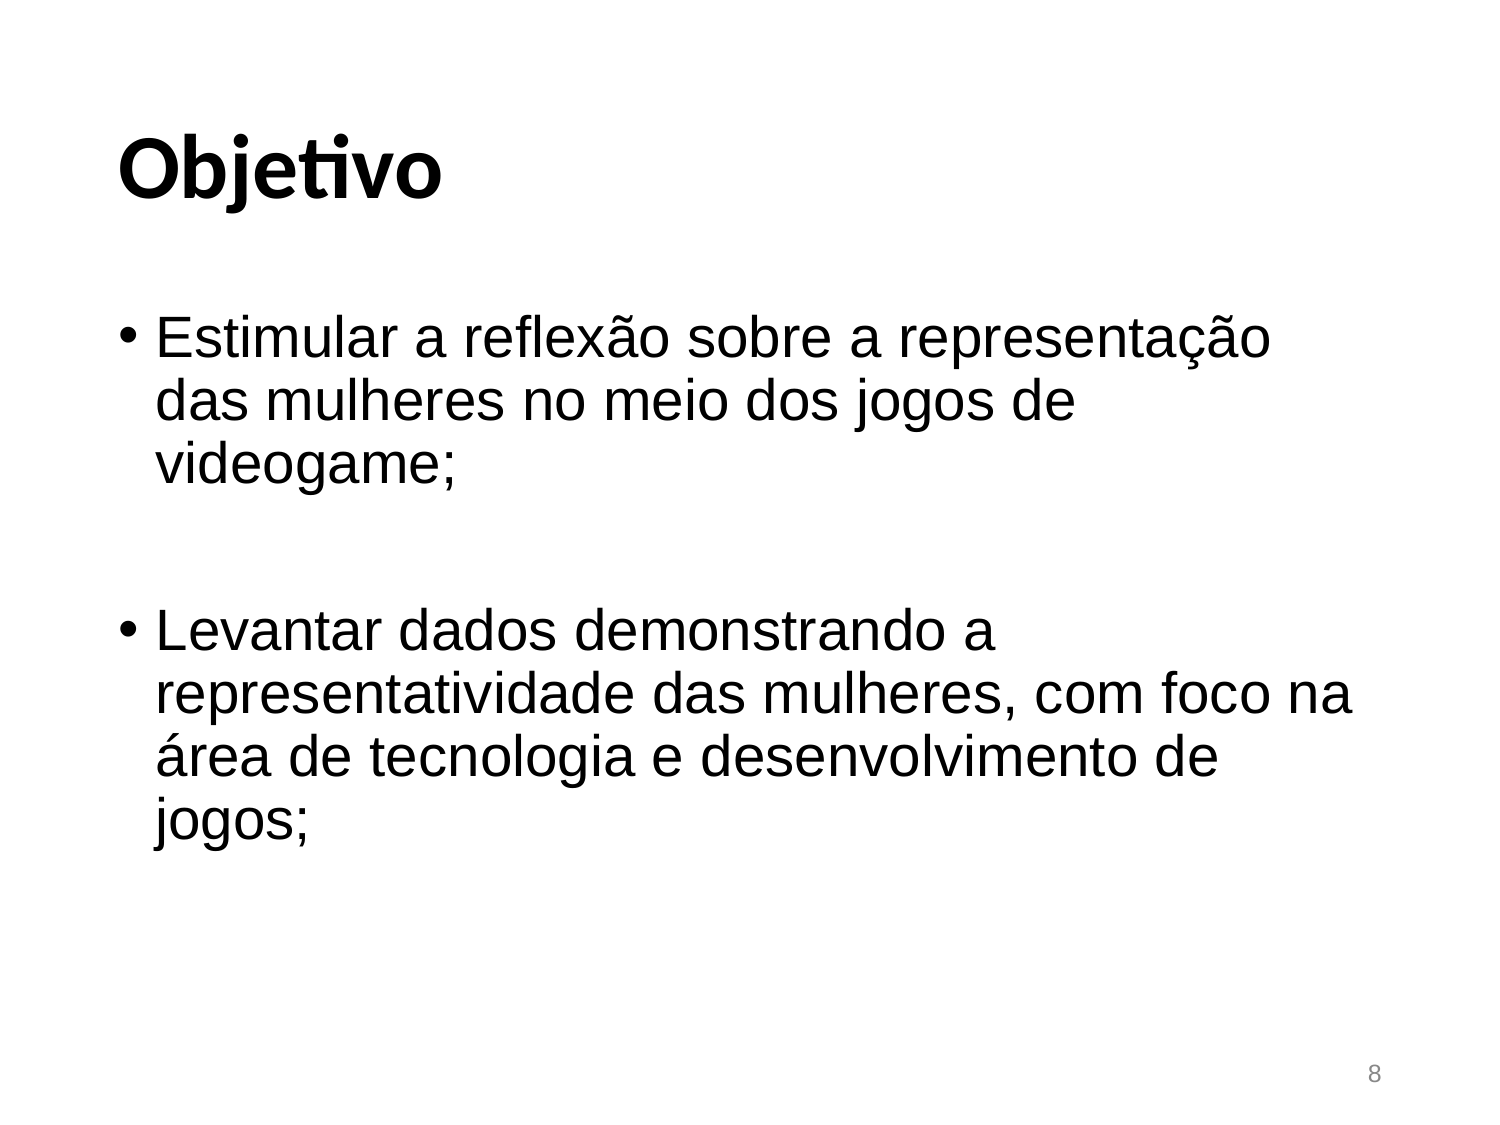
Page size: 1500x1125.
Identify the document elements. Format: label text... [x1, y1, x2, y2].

slide_number ‹#› [1059, 1042, 1397, 1103]
title Objetivo [103, 59, 1397, 278]
list Estimular a reflexão sobre a representação das mulheres no meio dos jogos de videogame; Levantar dados demonstrando a representatividade das mulheres, com foco na área de tecnologia e desenvolvimento de jogos; [103, 299, 1397, 1014]
